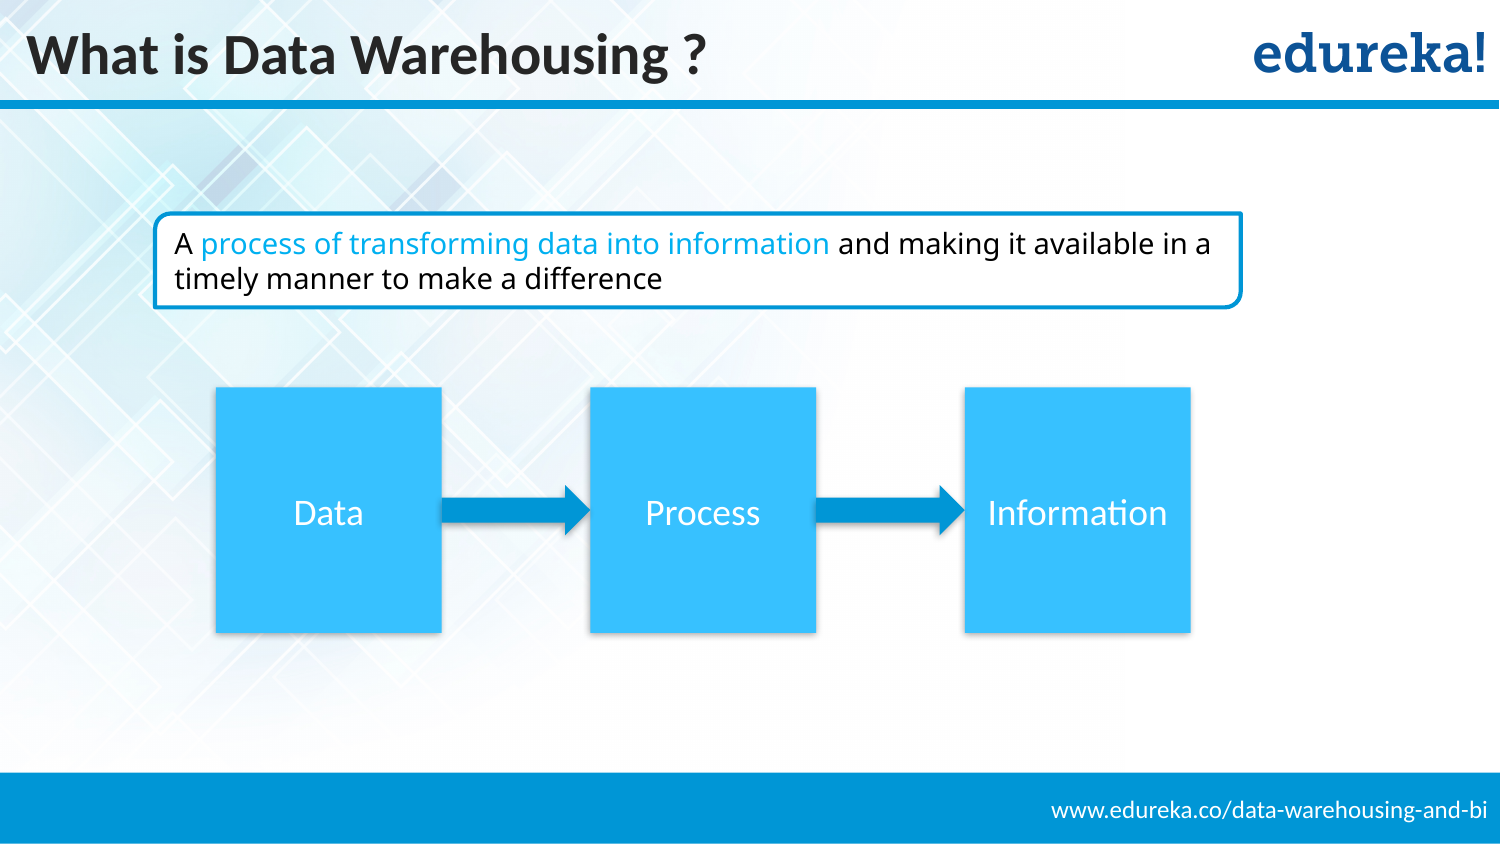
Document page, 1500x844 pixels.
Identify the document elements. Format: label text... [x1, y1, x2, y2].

picture [1254, 32, 1484, 73]
text_box Process [590, 387, 817, 634]
text_box A process of transforming data into information and making it available in a timely manner to make a difference [152, 211, 1243, 310]
text_box Data [215, 387, 442, 634]
list What is Data Warehousing ? [26, 15, 1215, 89]
text_box [815, 484, 966, 536]
picture [0, 0, 1125, 99]
picture [0, 110, 1125, 772]
text_box [440, 484, 591, 536]
text_box Information [964, 387, 1191, 634]
